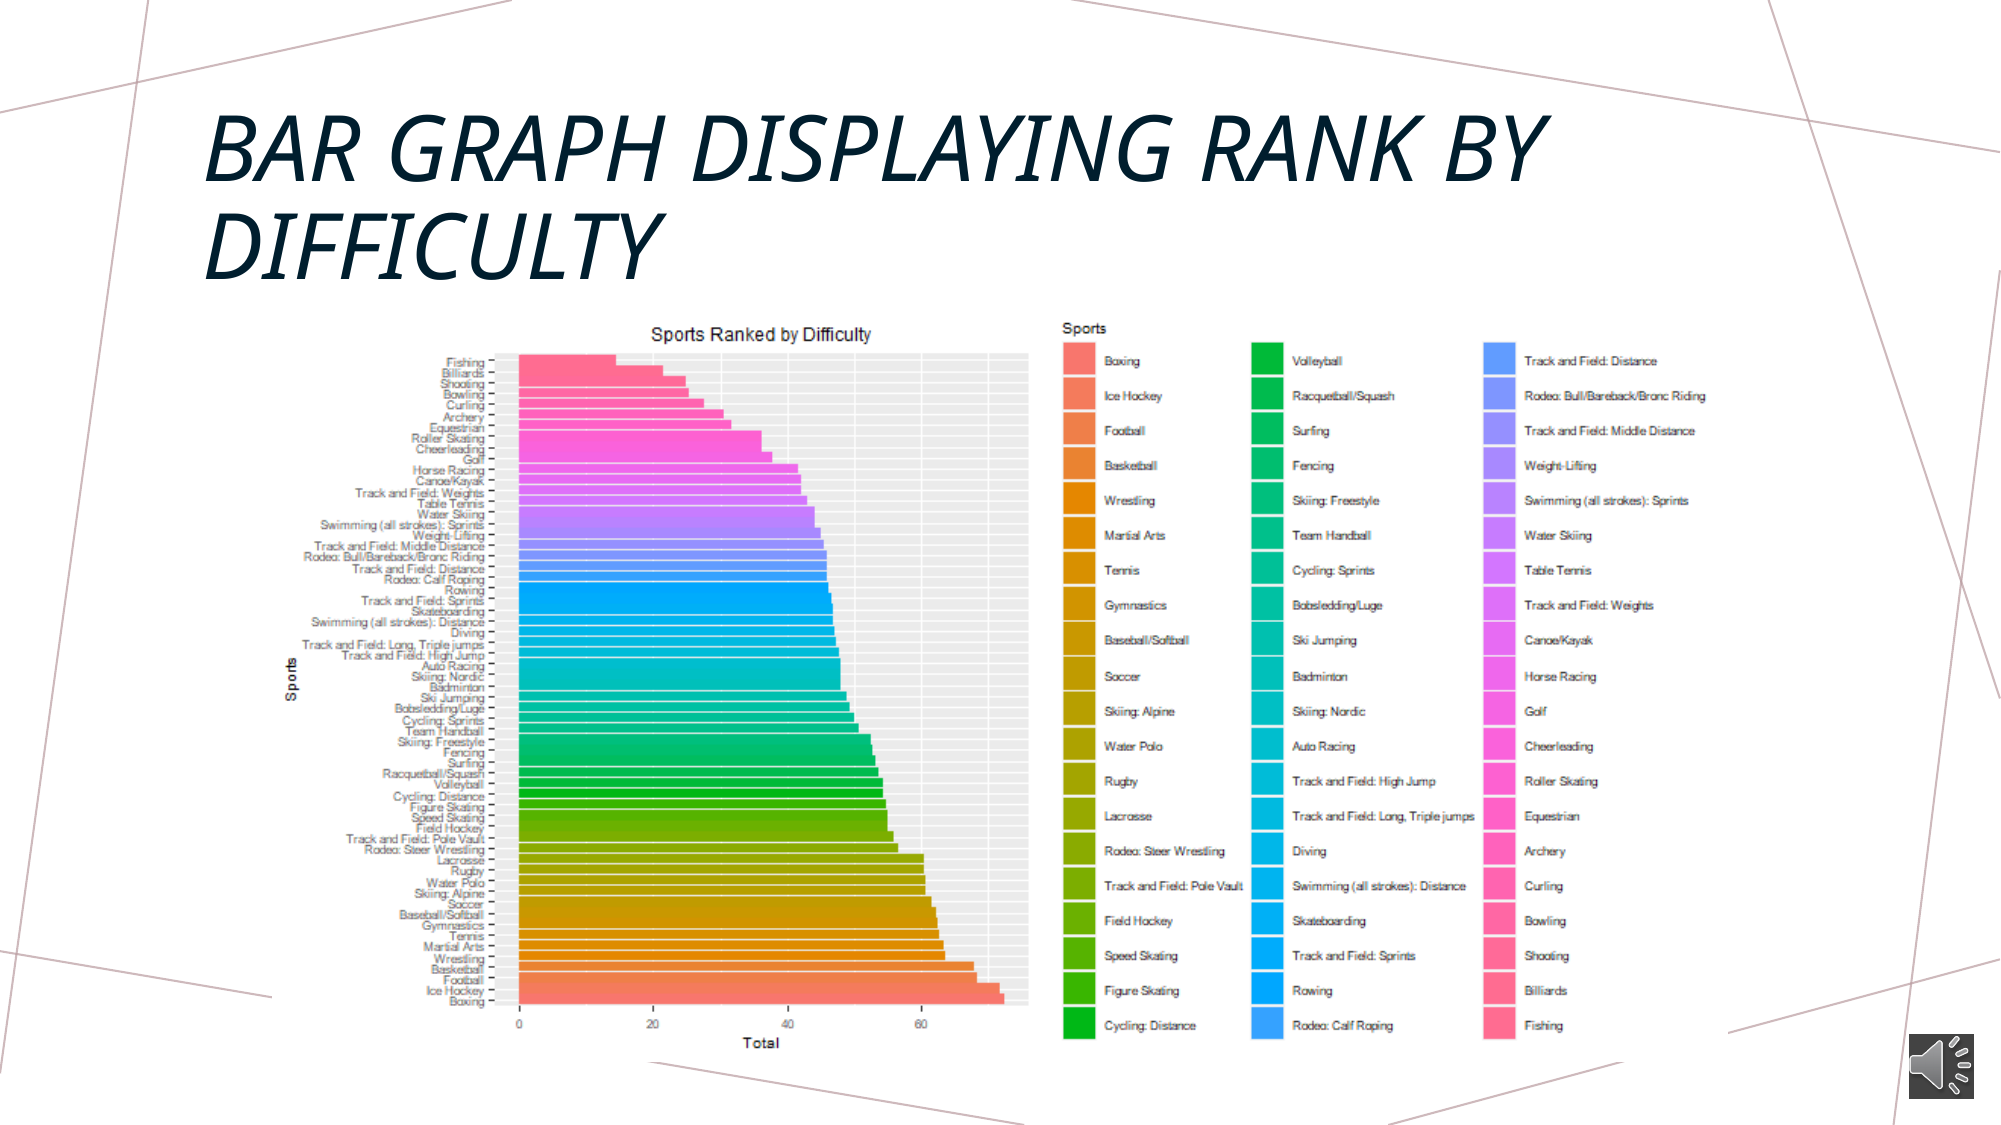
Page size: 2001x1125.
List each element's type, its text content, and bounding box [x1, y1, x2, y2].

picture [1908, 1033, 1975, 1100]
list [272, 314, 1728, 1062]
title Bar Graph displaying rank by difficulty [187, 87, 1813, 315]
